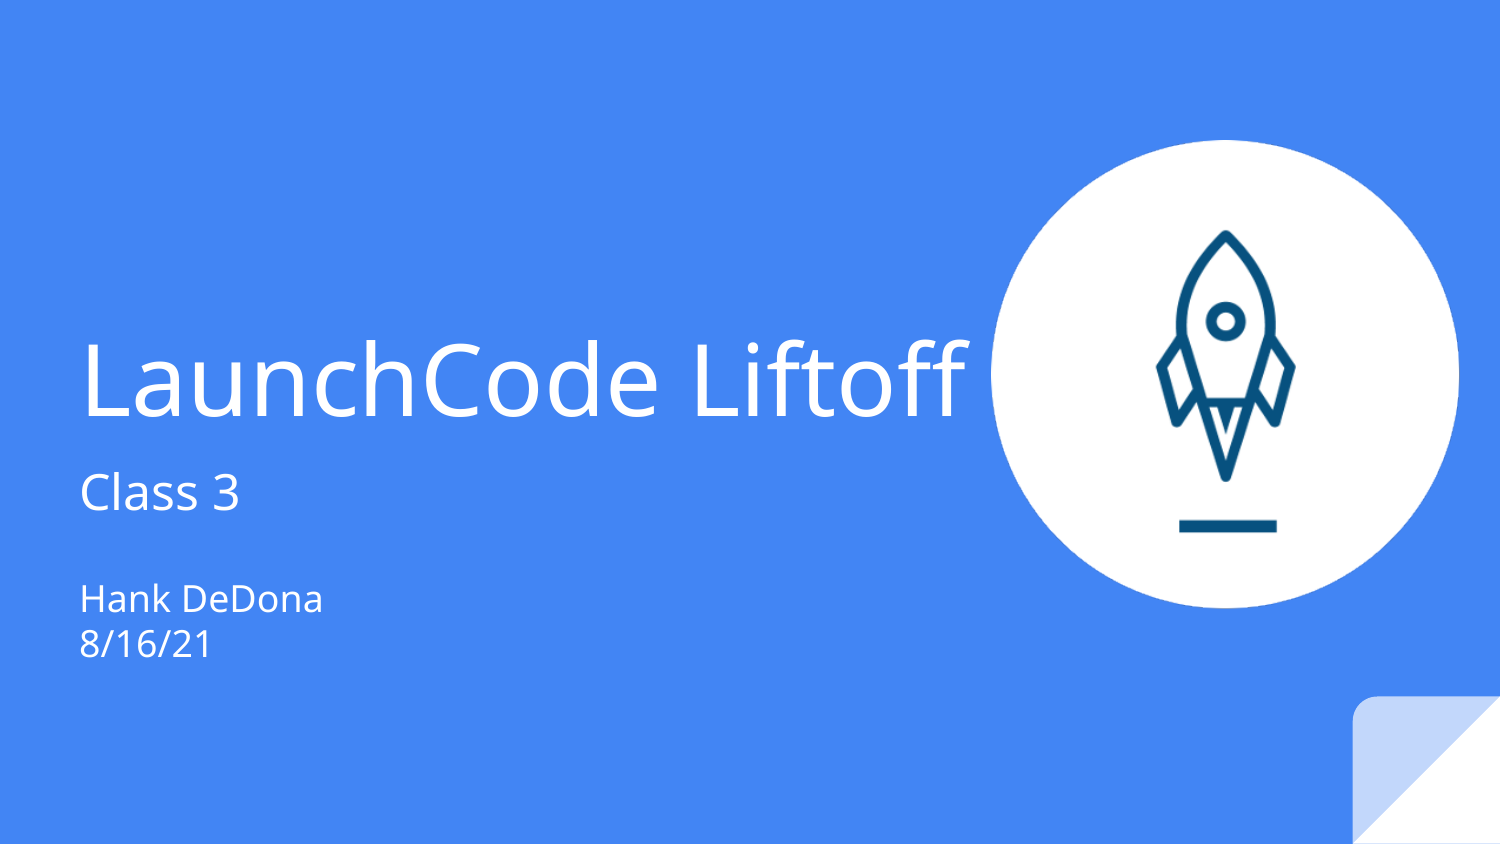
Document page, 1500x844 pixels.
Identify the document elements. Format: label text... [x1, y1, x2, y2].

subtitle Hank DeDona 8/16/21 [64, 559, 1413, 631]
picture [991, 140, 1462, 610]
title LaunchCode Liftoff [64, 298, 986, 445]
subtitle Class 3 [64, 445, 986, 517]
